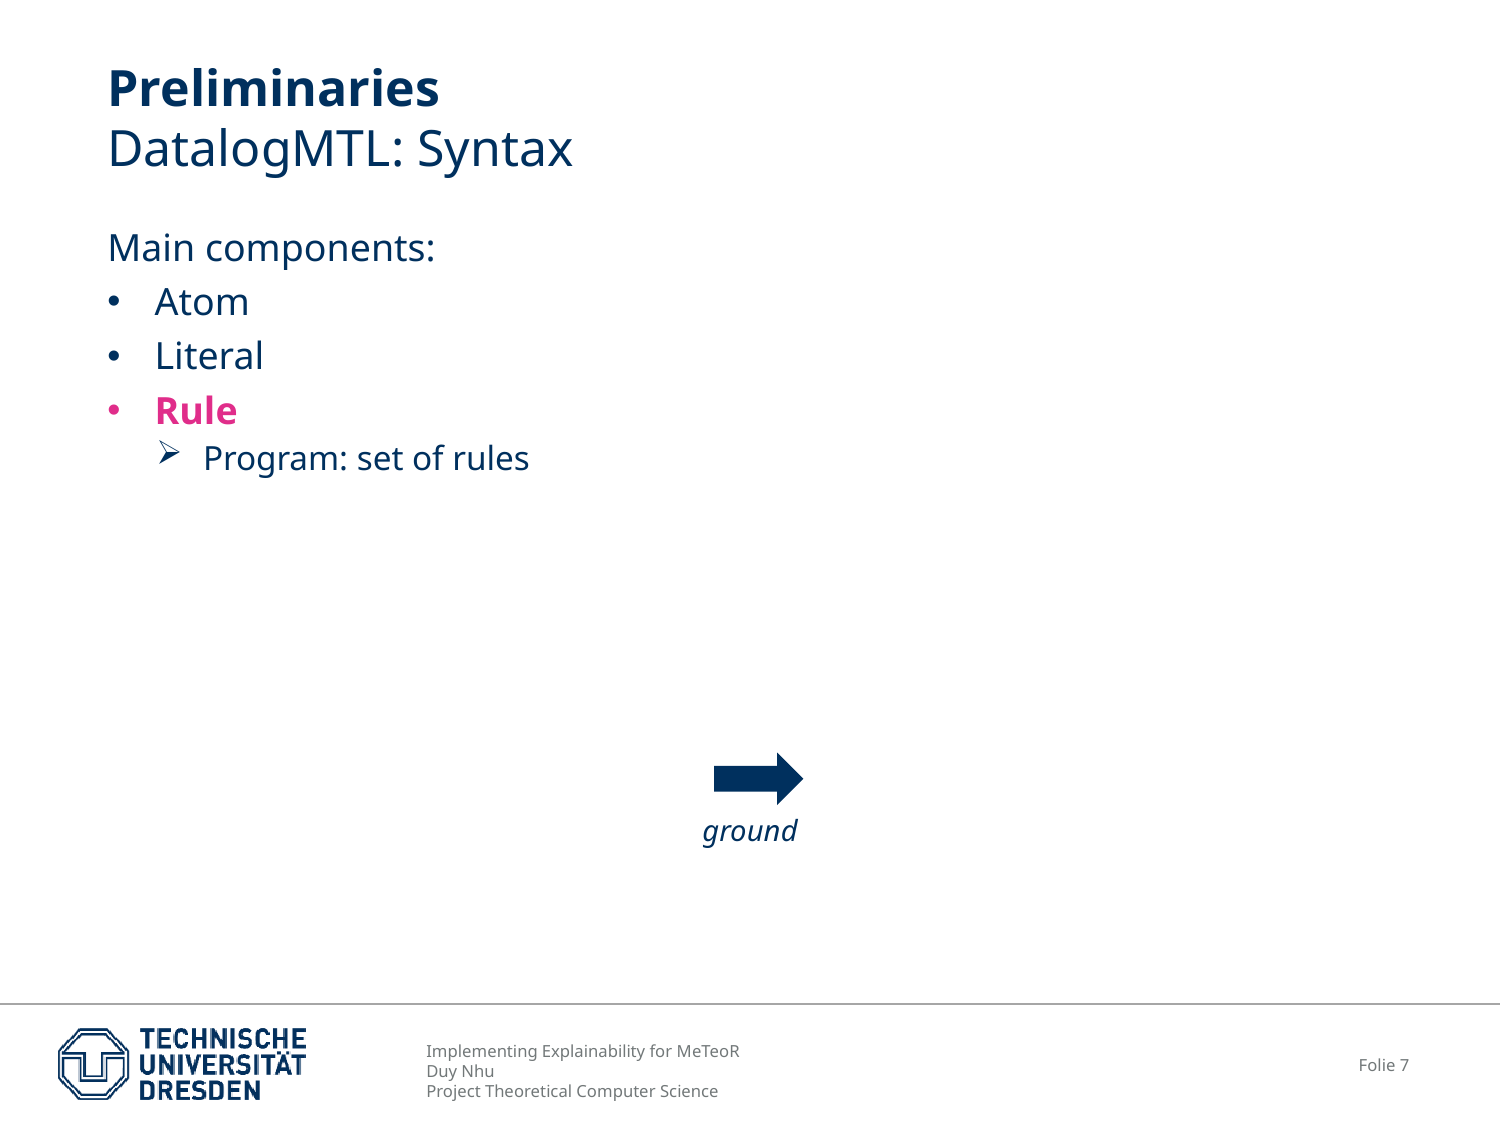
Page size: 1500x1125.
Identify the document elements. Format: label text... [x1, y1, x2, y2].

list Main components: Atom Literal Rule Program: set of rules [107, 223, 1410, 950]
picture [58, 1028, 306, 1100]
text_box [714, 752, 804, 804]
text_box ground [599, 804, 901, 855]
title Preliminaries DatalogMTL: Syntax [107, 56, 1410, 169]
